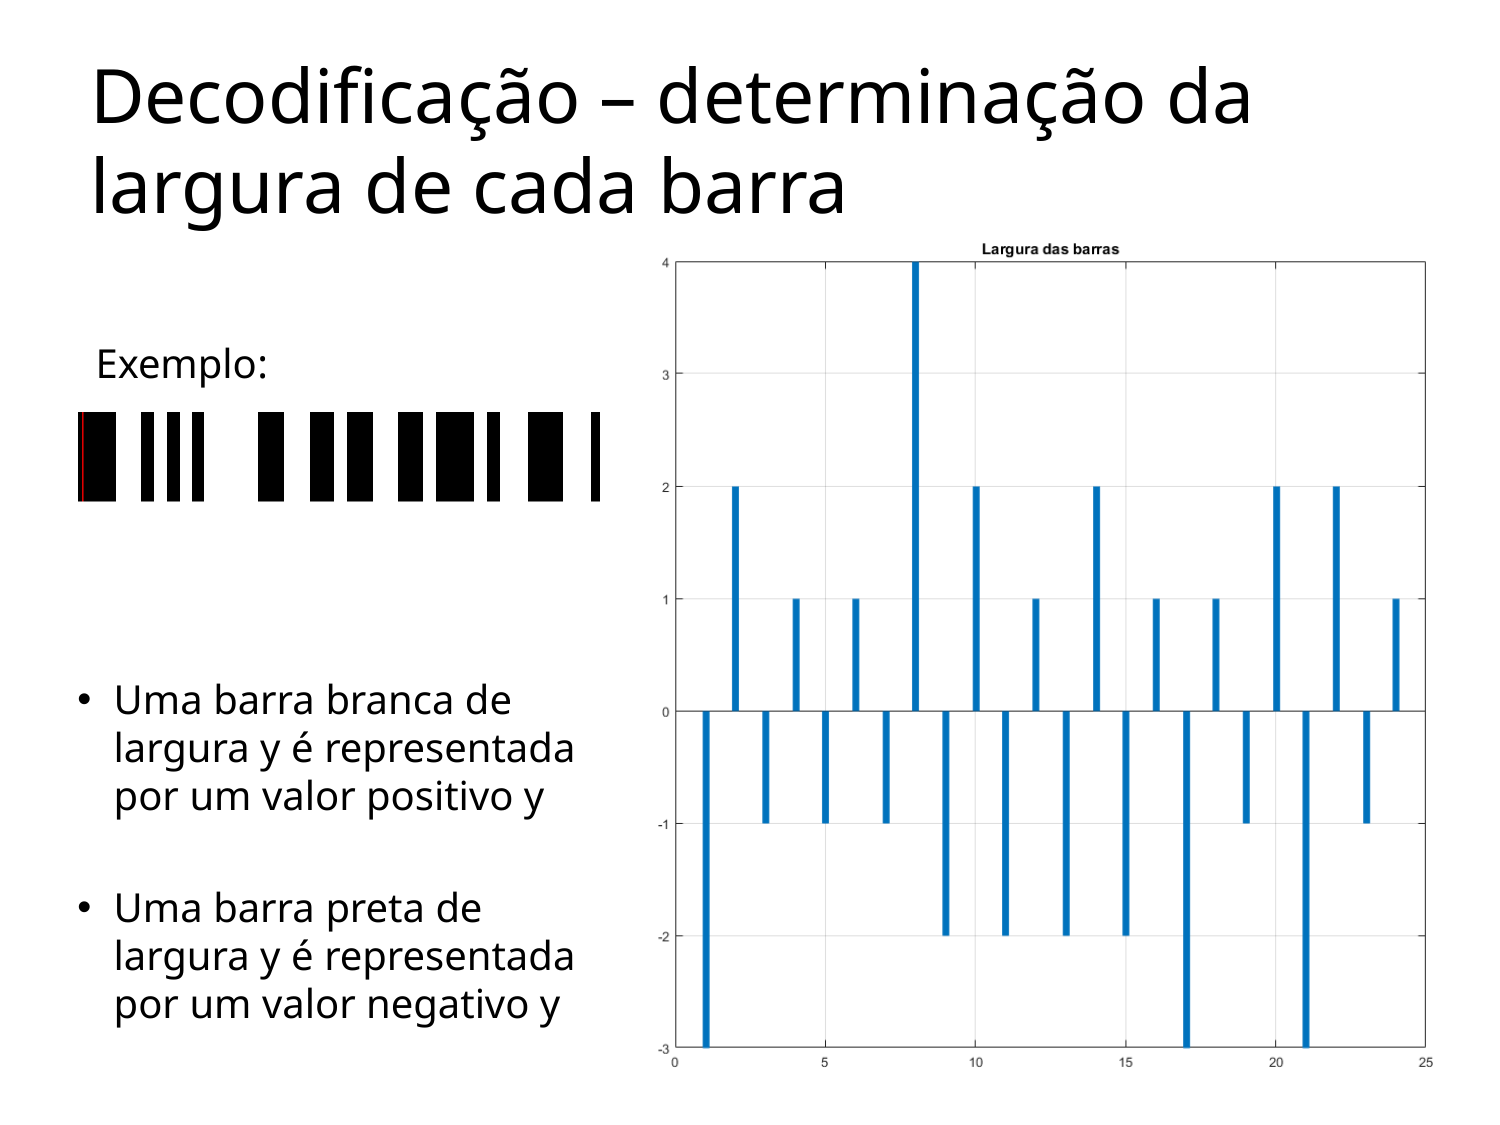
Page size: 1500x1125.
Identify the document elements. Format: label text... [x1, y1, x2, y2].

title Decodificação – determinação da largura de cada barra [75, 45, 1425, 233]
picture [74, 411, 613, 509]
list Exemplo: Uma barra branca de largura y é representada por um valor positivo y Uma barra preta de largura y é representada por um valor negativo y [62, 275, 625, 1038]
picture [649, 237, 1438, 1077]
